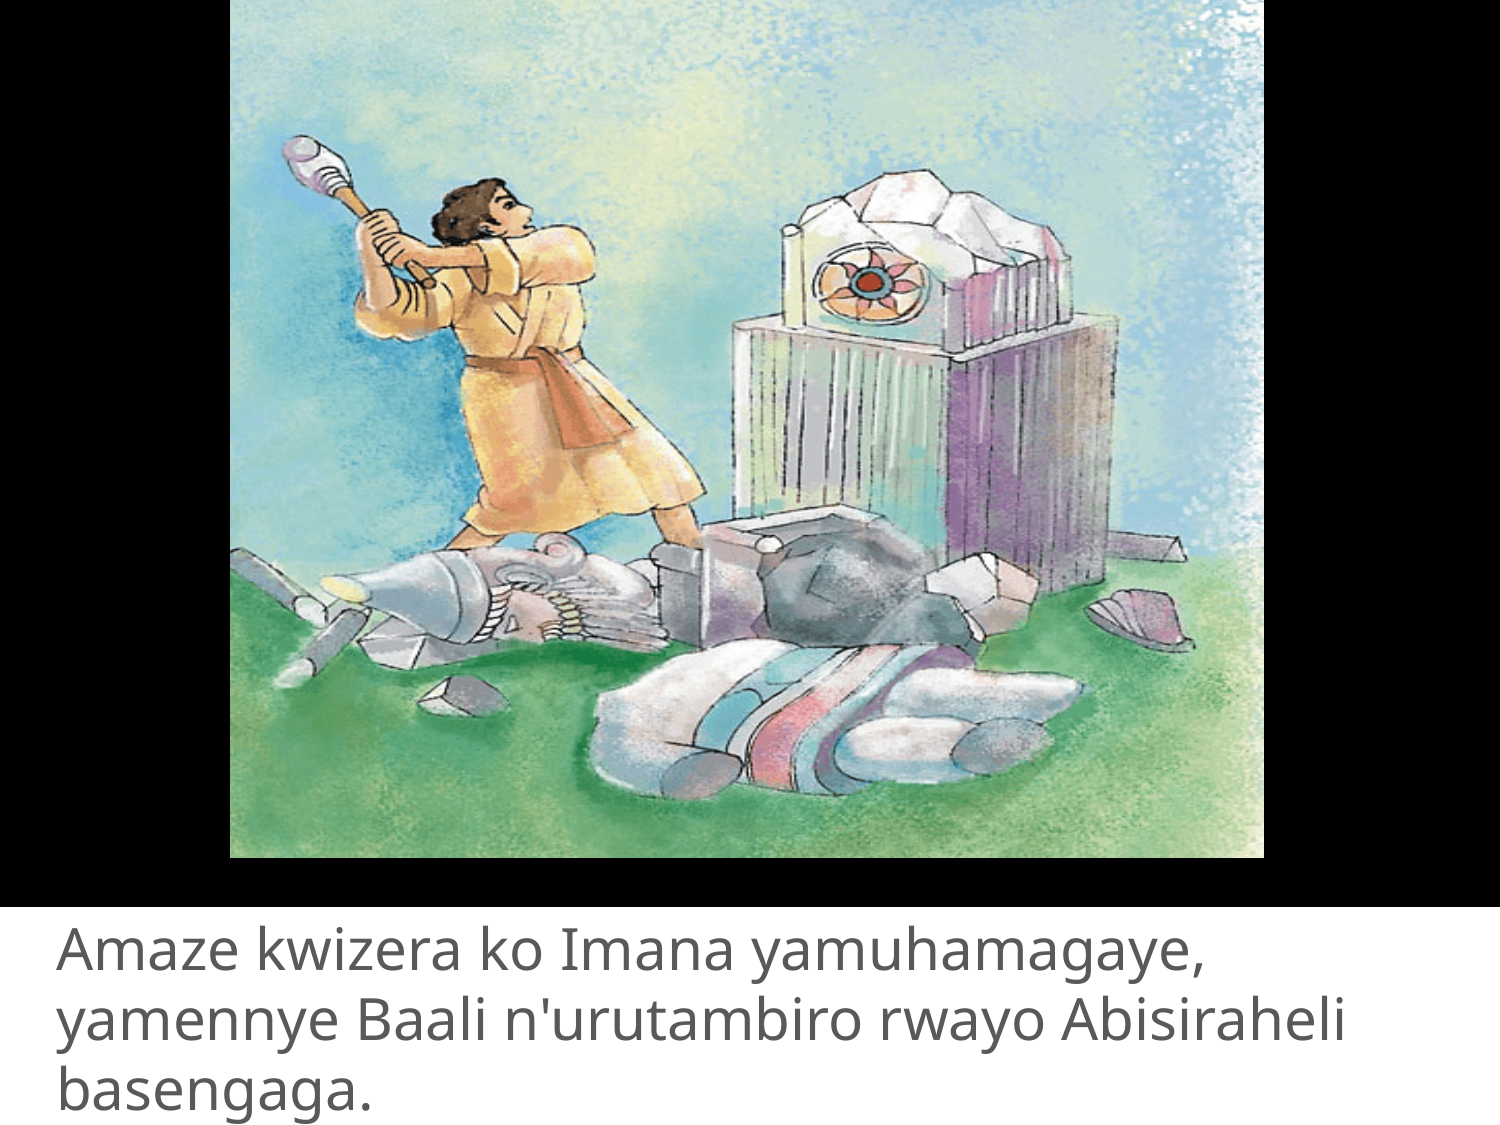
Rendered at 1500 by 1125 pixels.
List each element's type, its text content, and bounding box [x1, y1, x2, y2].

picture [230, 0, 1265, 858]
text_box [0, 0, 1500, 907]
text_box Amaze kwizera ko Imana yamuhamagaye, yamennye Baali n'urutambiro rwayo Abisiraheli basengaga. [41, 905, 1500, 1125]
